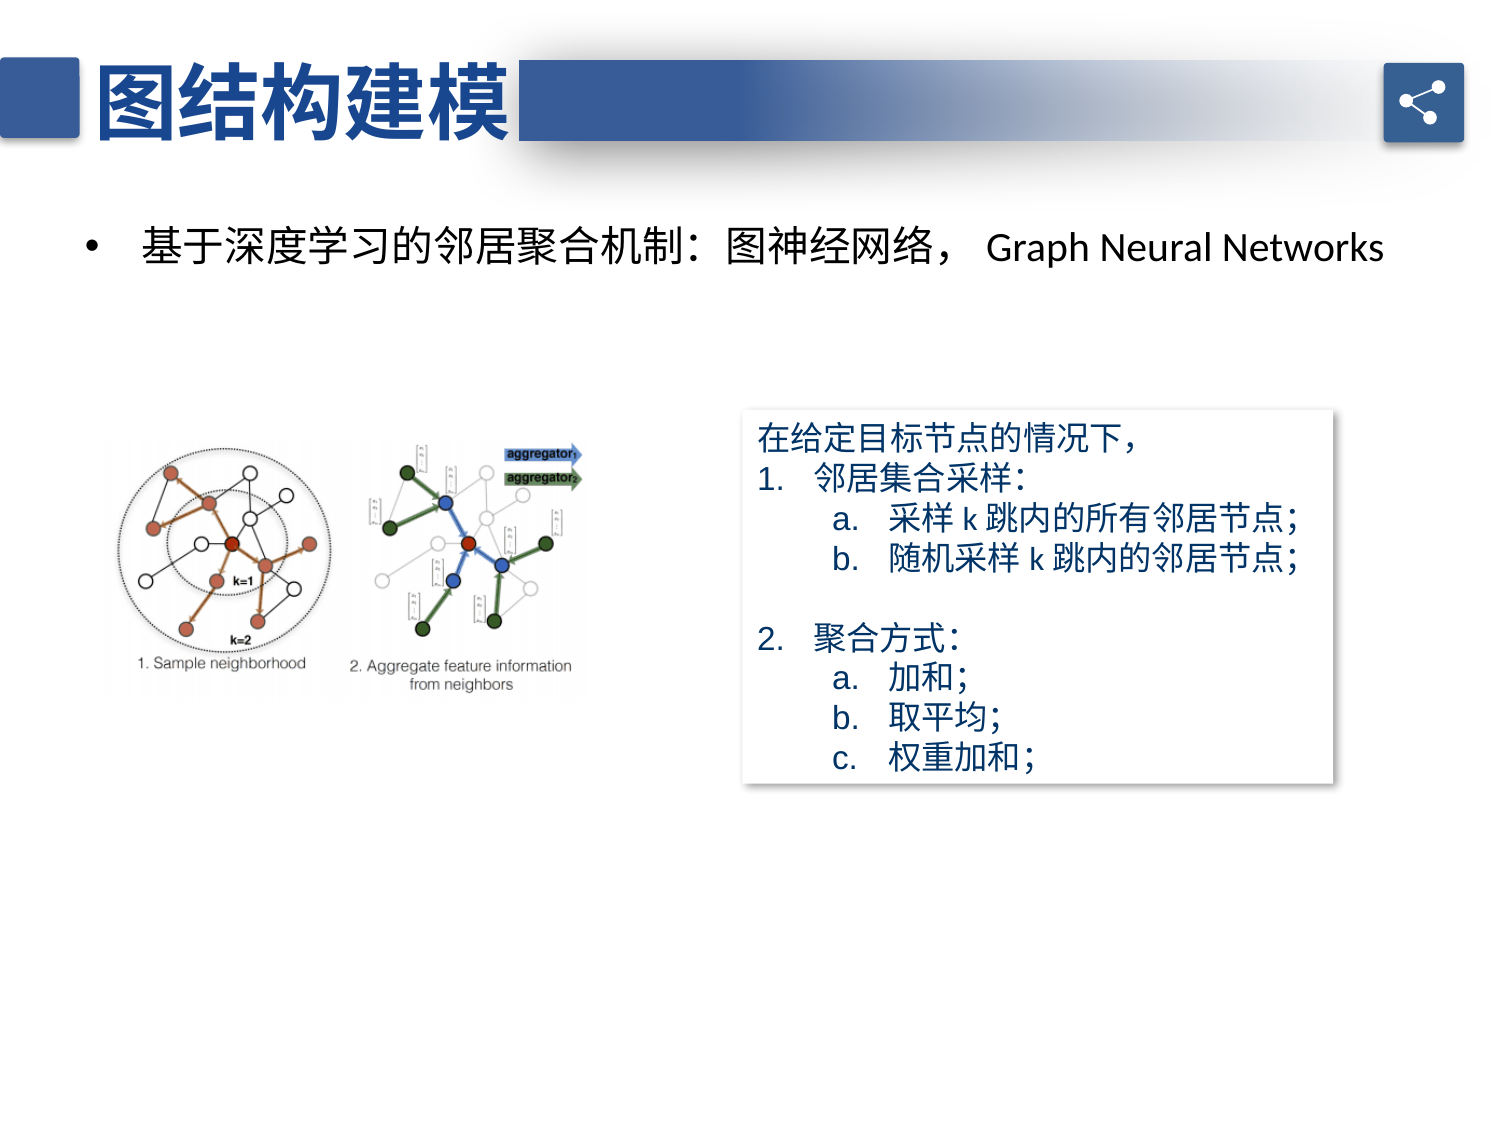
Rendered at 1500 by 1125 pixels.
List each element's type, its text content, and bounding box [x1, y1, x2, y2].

picture [68, 406, 589, 705]
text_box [0, 42, 1465, 160]
text_box 基于深度学习的邻居聚合机制：图神经网络，Graph Neural Networks [69, 212, 1446, 986]
